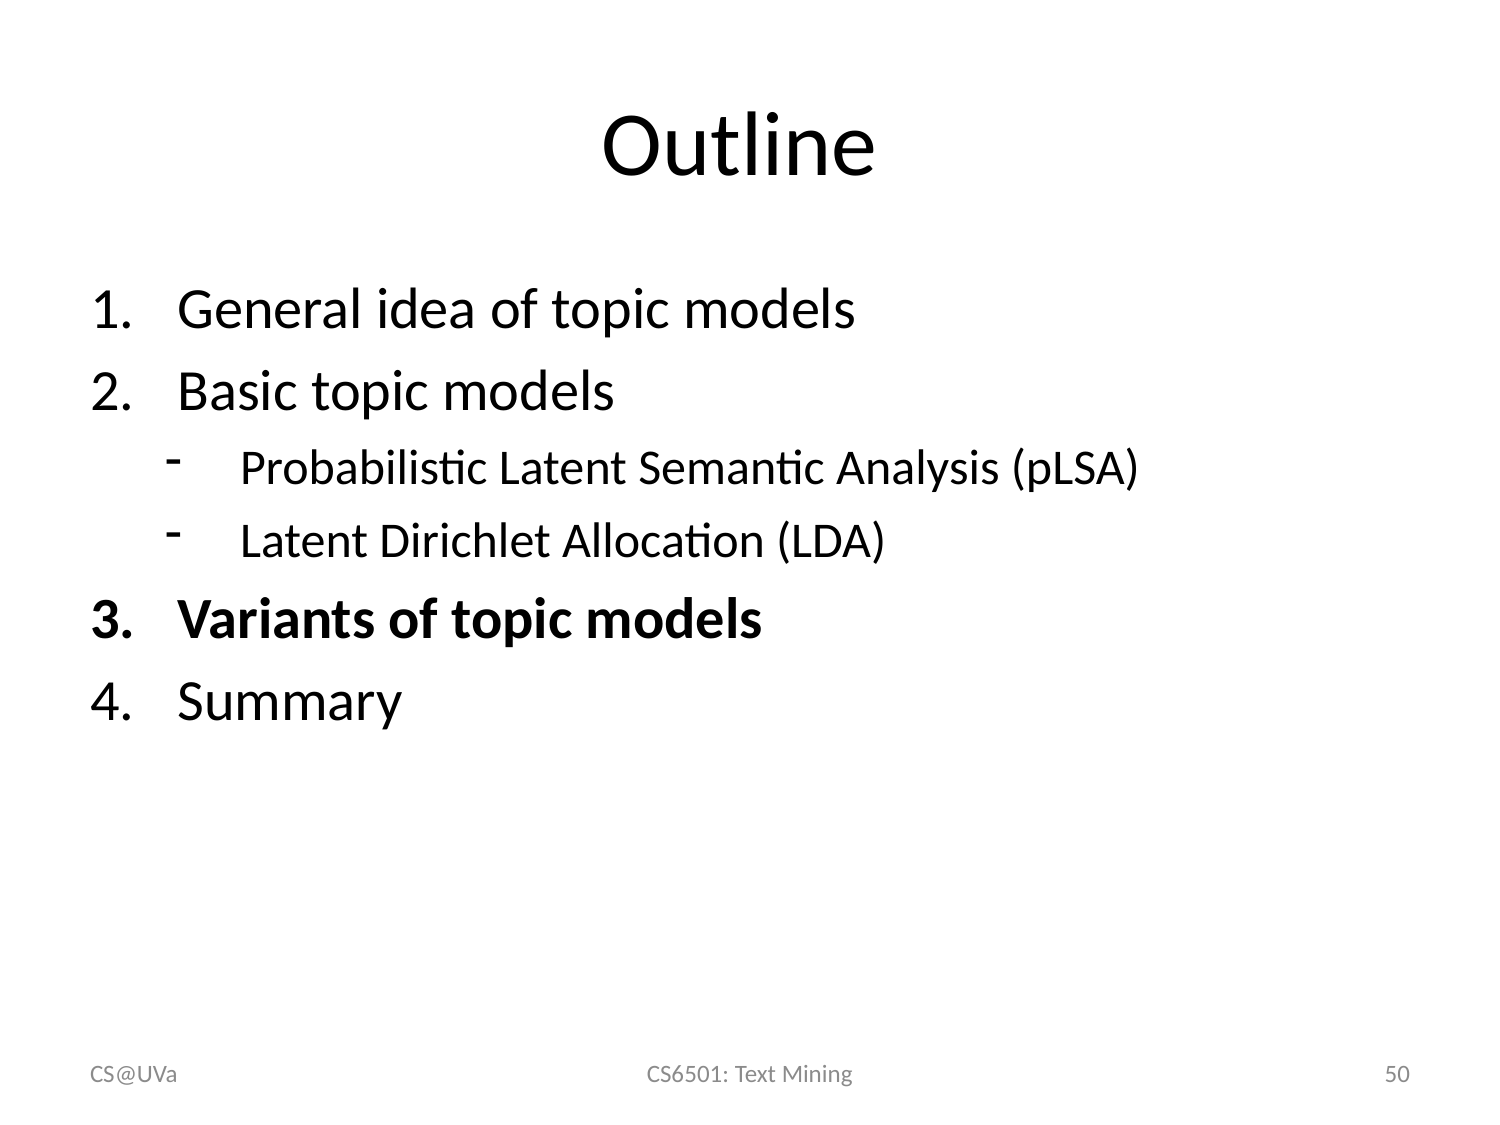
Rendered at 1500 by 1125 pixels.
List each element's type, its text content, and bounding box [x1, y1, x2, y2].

title Outline [75, 45, 1425, 233]
list General idea of topic models Basic topic models Probabilistic Latent Semantic Analysis (pLSA) Latent Dirichlet Allocation (LDA) Variants of topic models Summary [75, 262, 1425, 1005]
slide_number CS@UVa [75, 1042, 425, 1103]
slide_number 50 [1074, 1042, 1425, 1103]
footer CS6501: Text Mining [512, 1042, 988, 1103]
